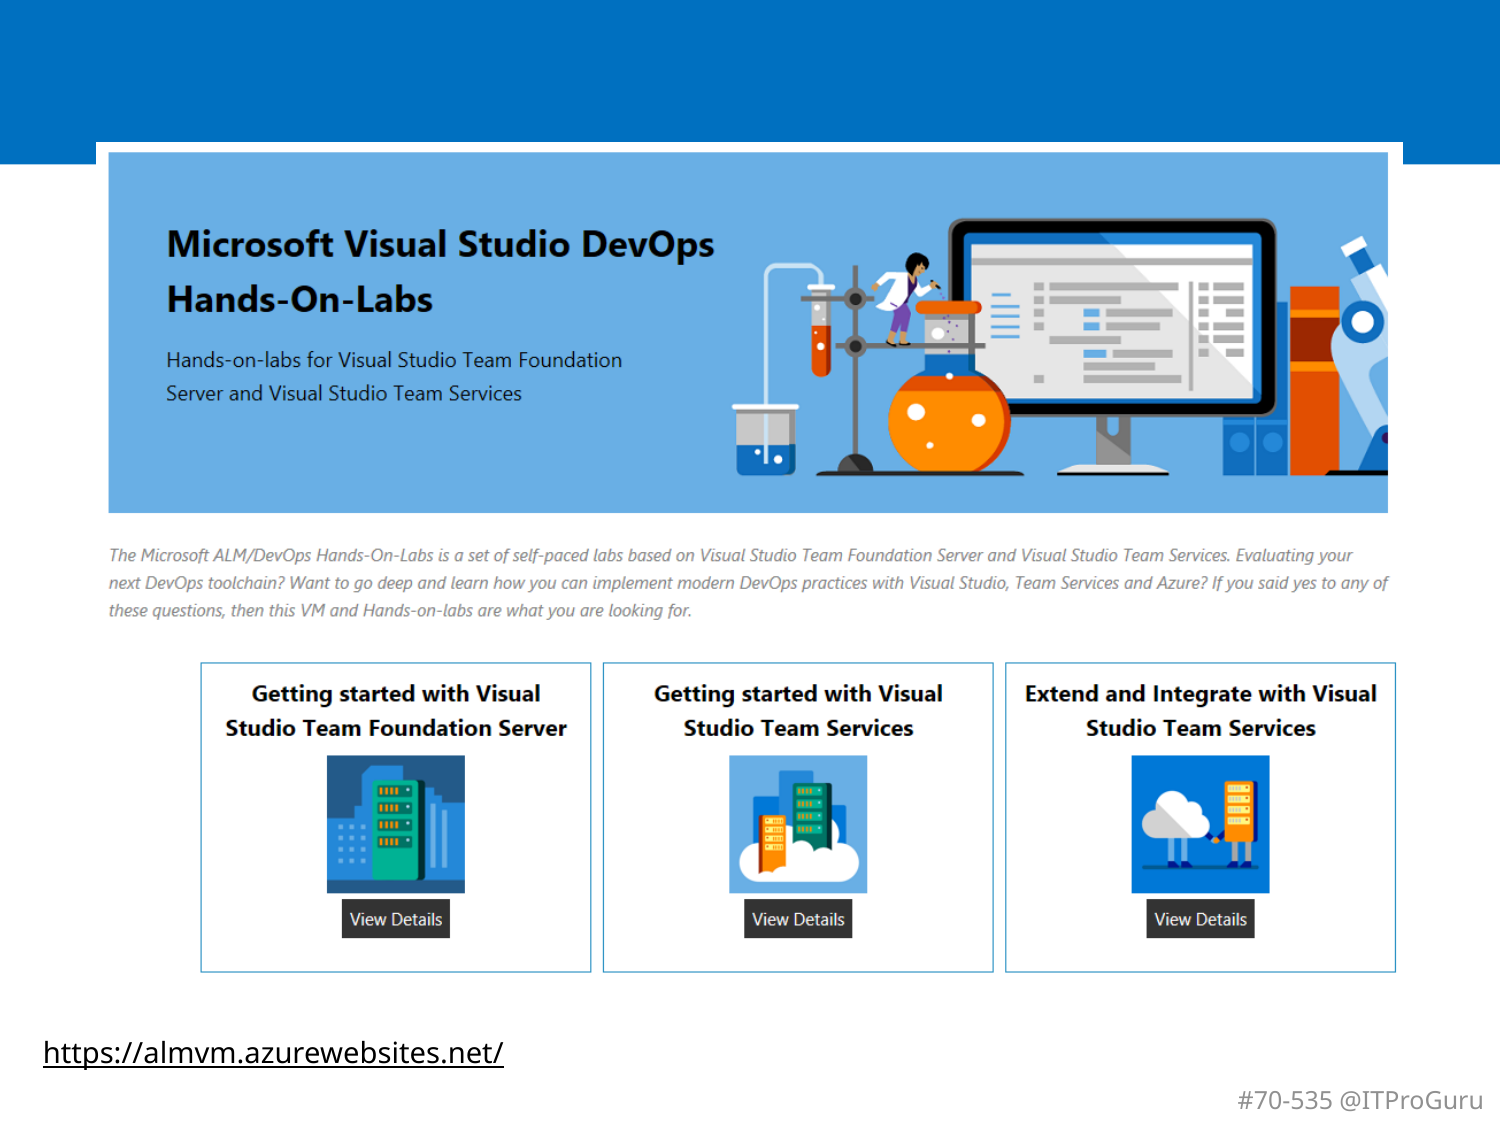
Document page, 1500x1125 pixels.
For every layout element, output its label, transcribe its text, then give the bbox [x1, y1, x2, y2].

picture [96, 141, 1404, 984]
list https://almvm.azurewebsites.net/ [42, 1034, 1450, 1103]
